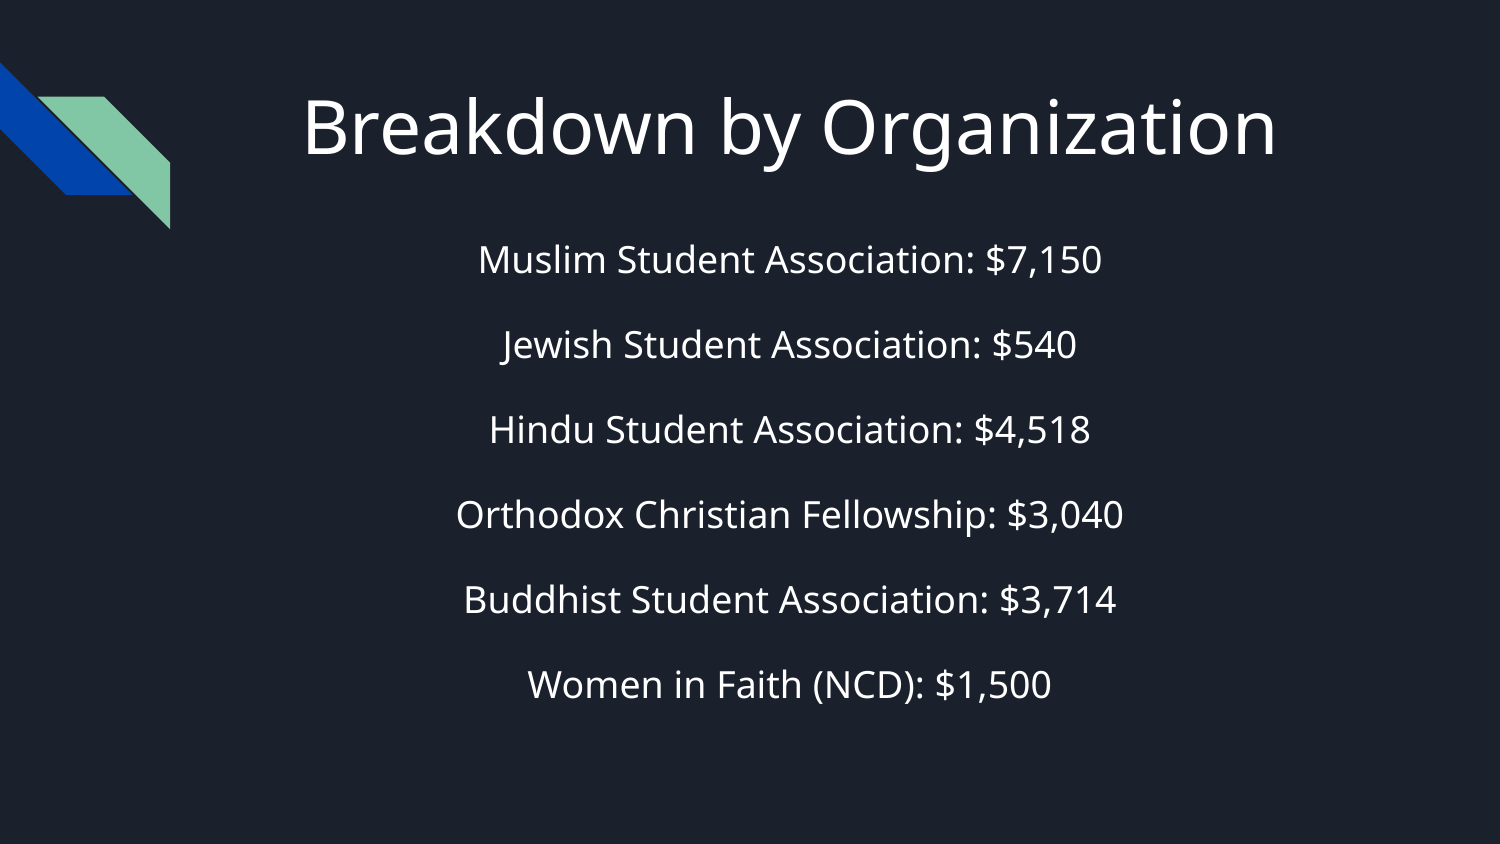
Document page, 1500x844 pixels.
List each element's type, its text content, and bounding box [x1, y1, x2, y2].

list Muslim Student Association: $7,150 Jewish Student Association: $540 Hindu Student Association: $4,518 Orthodox Christian Fellowship: $3,040 Buddhist Student Association: $3,714 Women in Faith (NCD): $1,500 [212, 214, 1368, 693]
title Breakdown by Organization [212, 64, 1368, 214]
